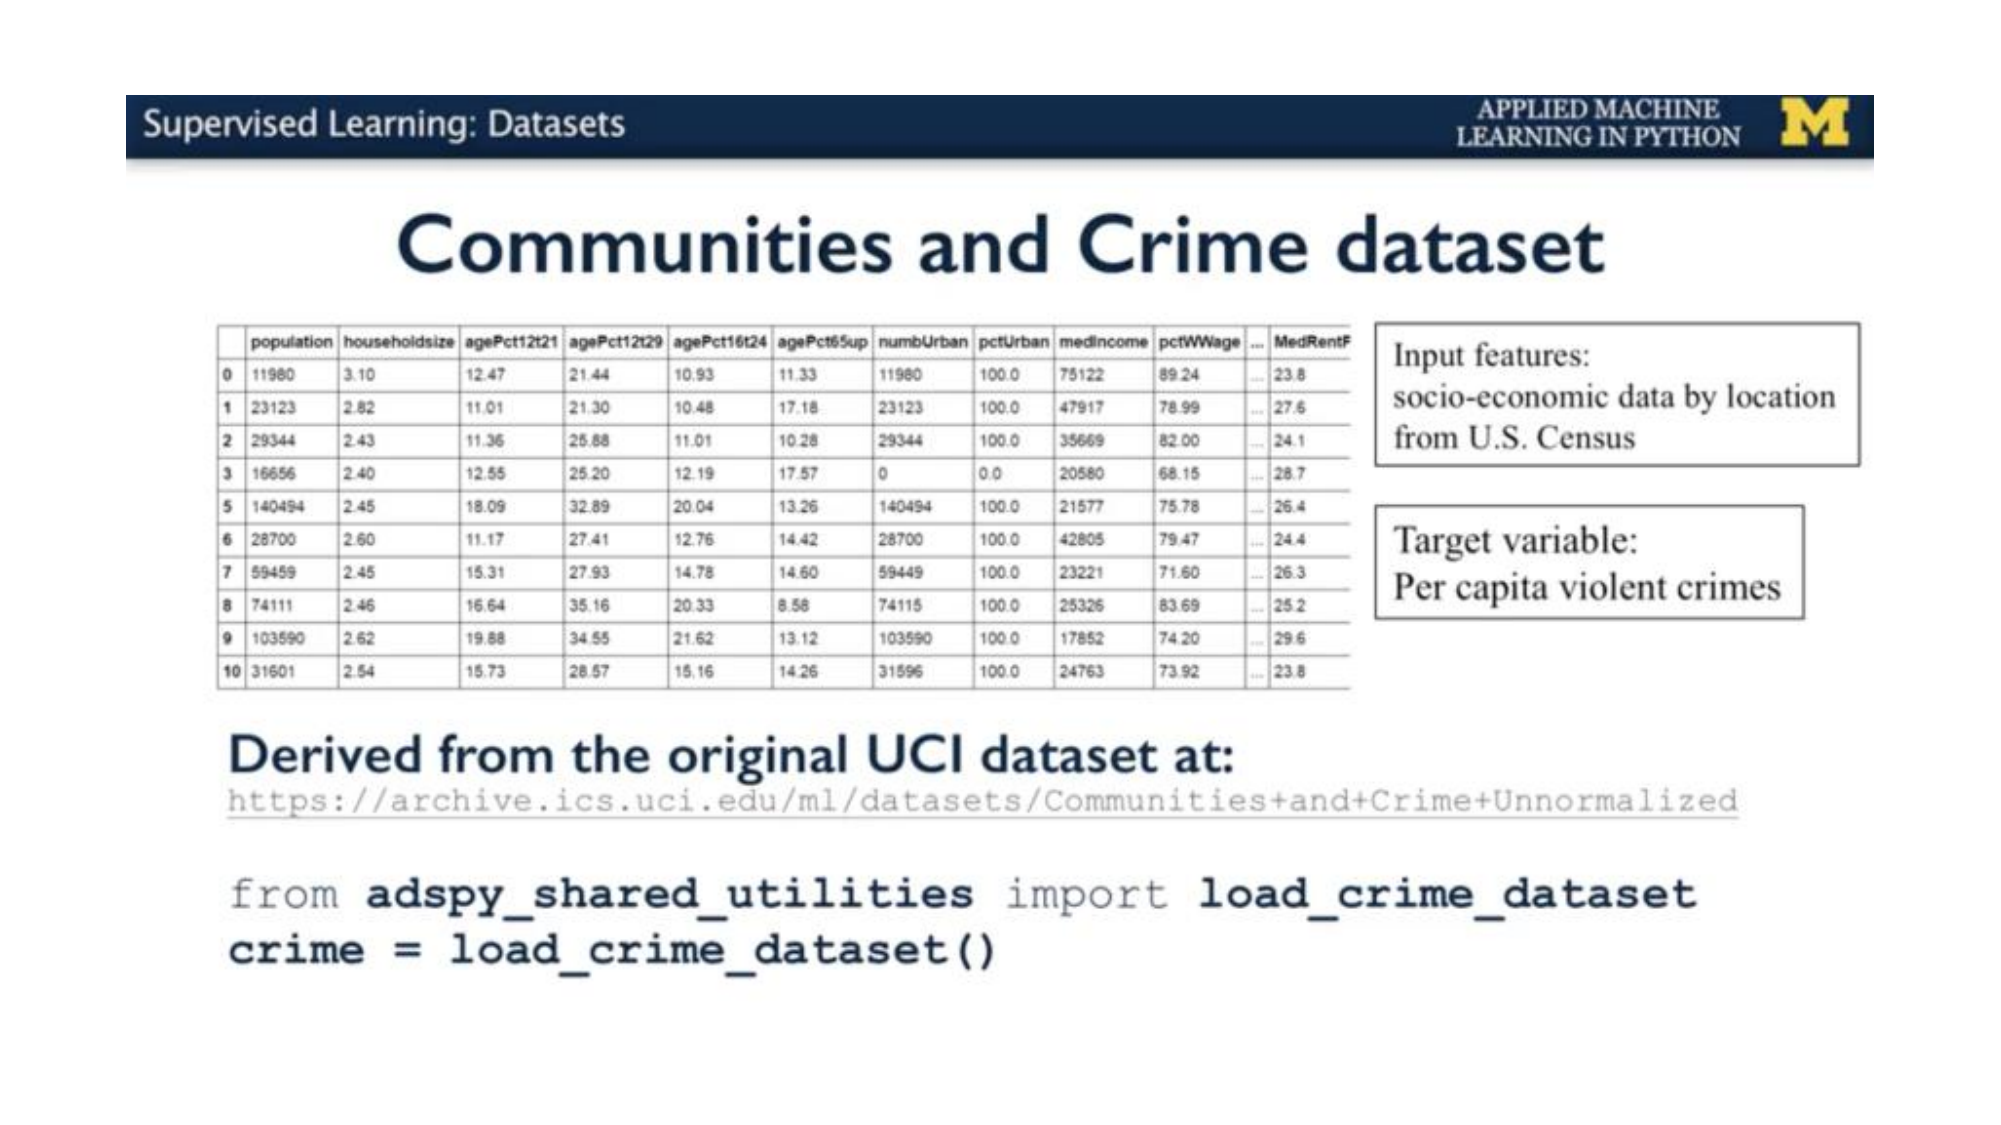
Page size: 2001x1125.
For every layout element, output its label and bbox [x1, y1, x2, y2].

picture [125, 95, 1874, 1030]
